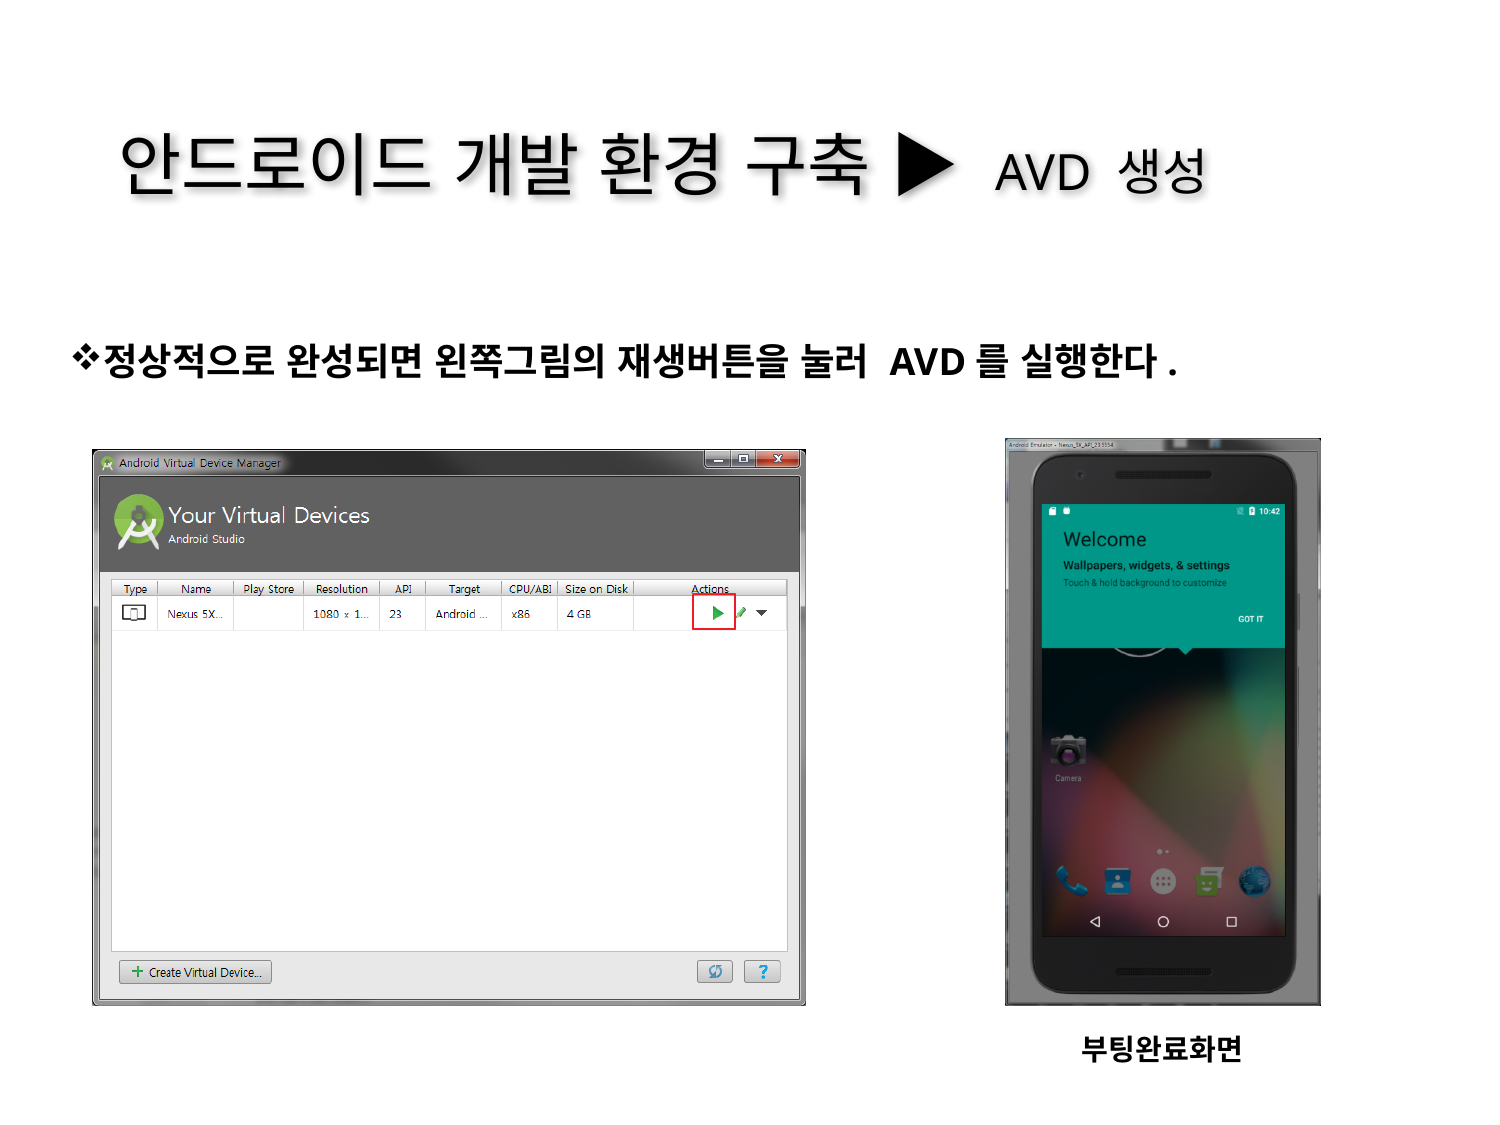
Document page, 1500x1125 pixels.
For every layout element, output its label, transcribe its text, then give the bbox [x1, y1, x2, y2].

picture [92, 449, 806, 1006]
text_box 부팅완료화면 [1067, 1023, 1259, 1074]
list 정상적으로 완성되면 왼쪽그림의 재생버튼을 눌러 AVD를 실행한다. [54, 336, 1469, 1050]
picture [1005, 438, 1321, 1006]
title 안드로이드 개발 환경 구축 ▶ AVD 생성 [103, 59, 1397, 278]
